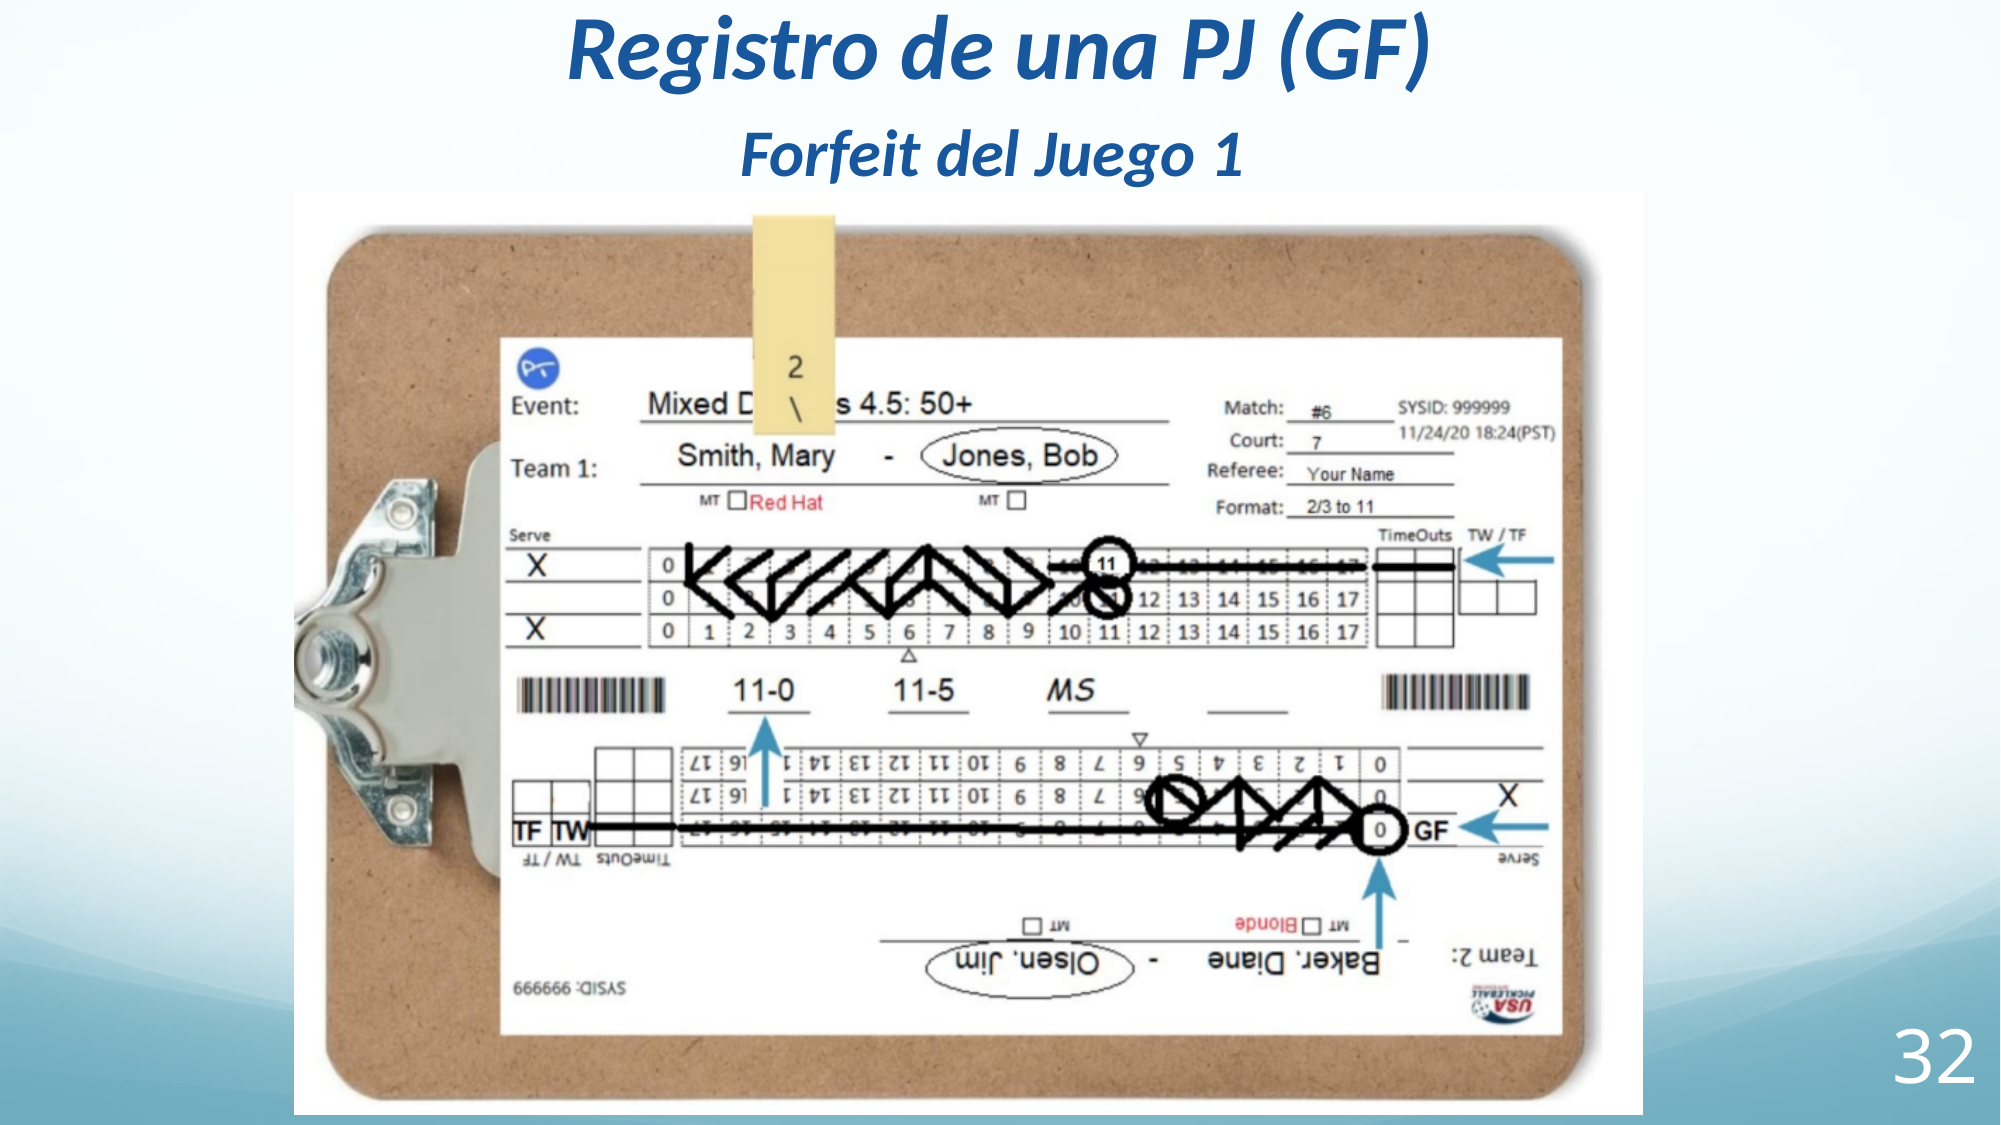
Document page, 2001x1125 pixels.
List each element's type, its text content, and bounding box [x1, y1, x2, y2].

picture [0, 0, 2001, 1125]
list Registro de una PJ (GF) Forfeit del Juego 1 [13, 0, 1987, 255]
slide_number 32 [1843, 725, 1987, 1125]
